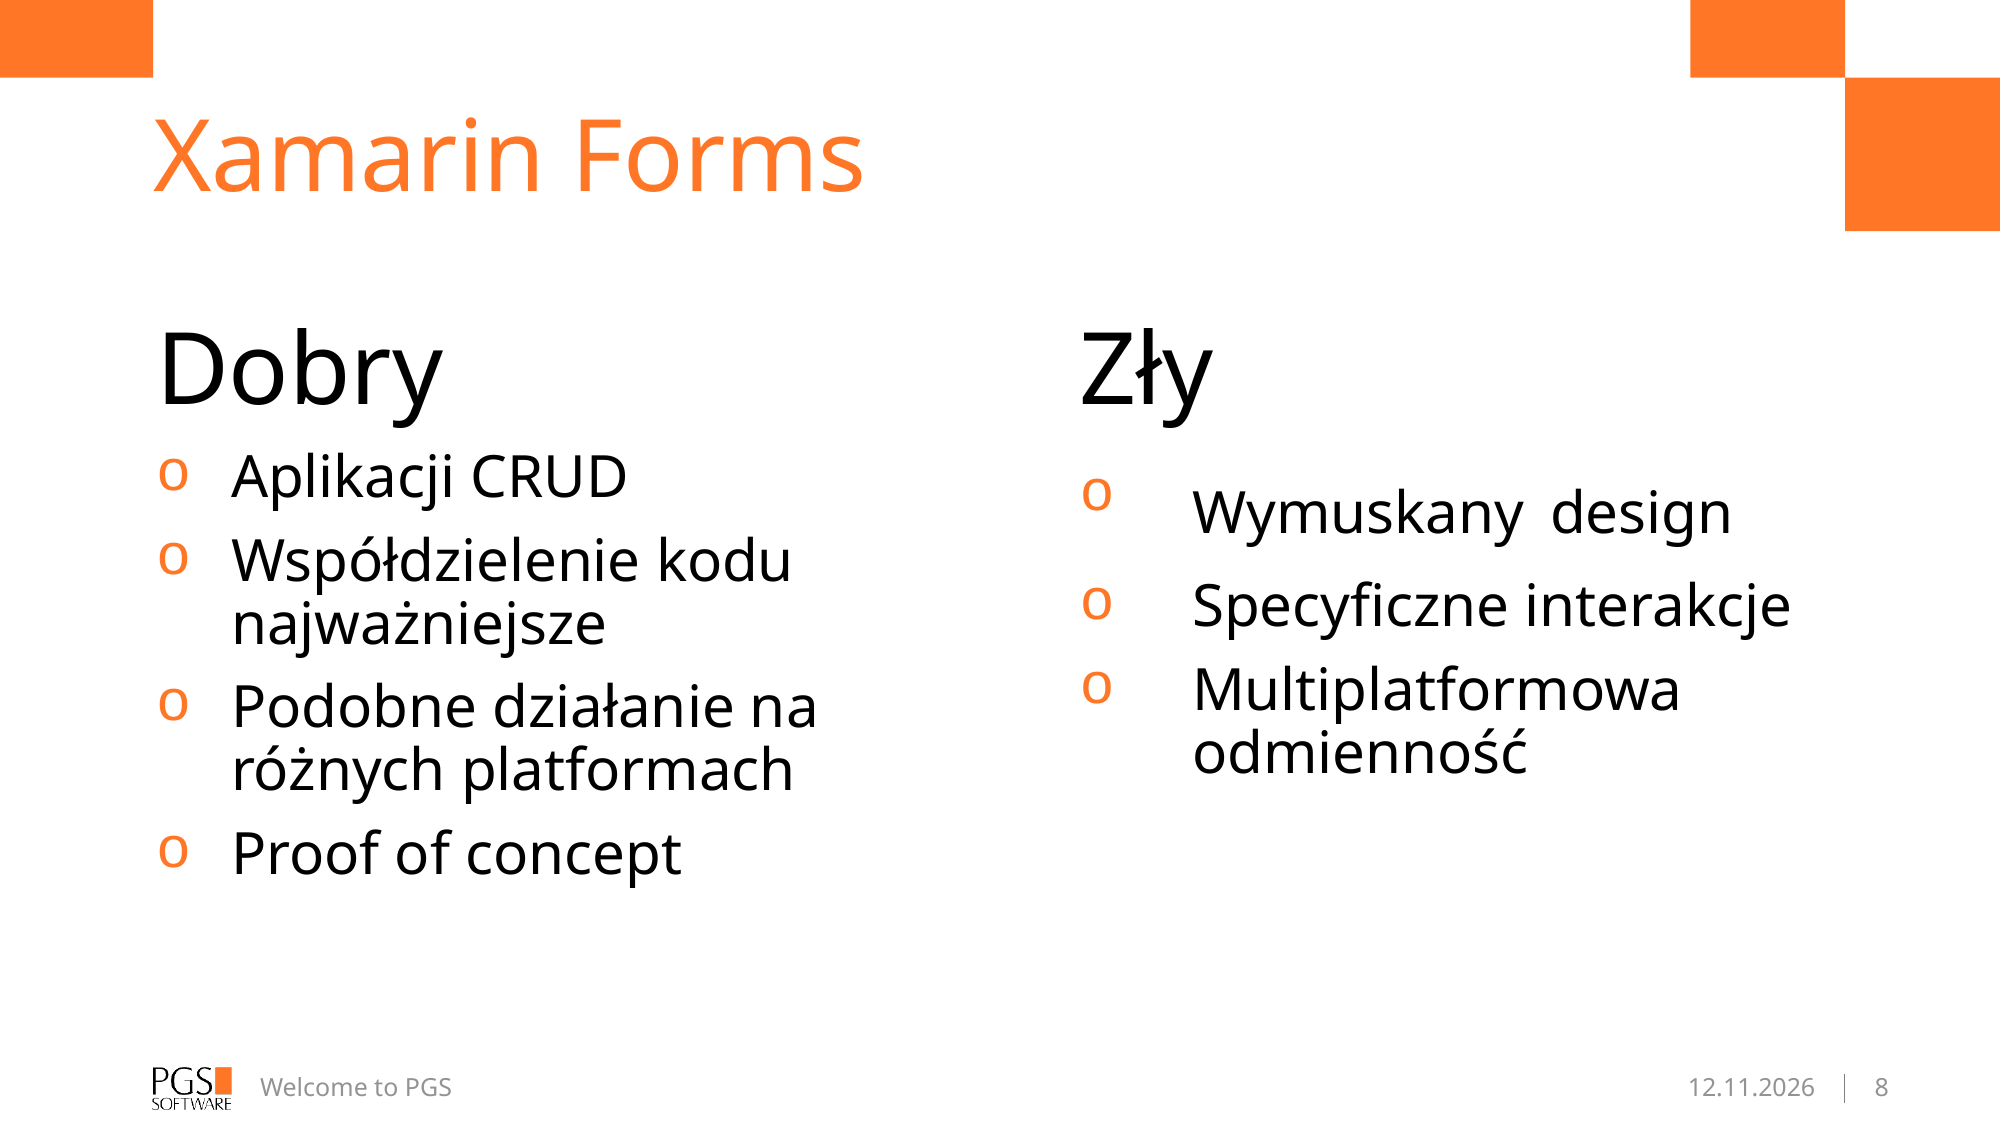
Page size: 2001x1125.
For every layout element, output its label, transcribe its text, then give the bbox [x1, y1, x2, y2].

list Zły Wymuskany design Specyficzne interakcje Multiplatformowa odmienność [1076, 311, 1845, 973]
footer Welcome to PGS [230, 1052, 1384, 1125]
slide_number 8 [1845, 1052, 2000, 1125]
title Xamarin Forms [153, 77, 1691, 232]
list Dobry Aplikacji CRUD Współdzielenie kodu najważniejsze Podobne działanie na różnych platformach Proof of concept [153, 311, 921, 973]
picture [137, 1052, 230, 1125]
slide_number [1537, 1052, 1845, 1125]
